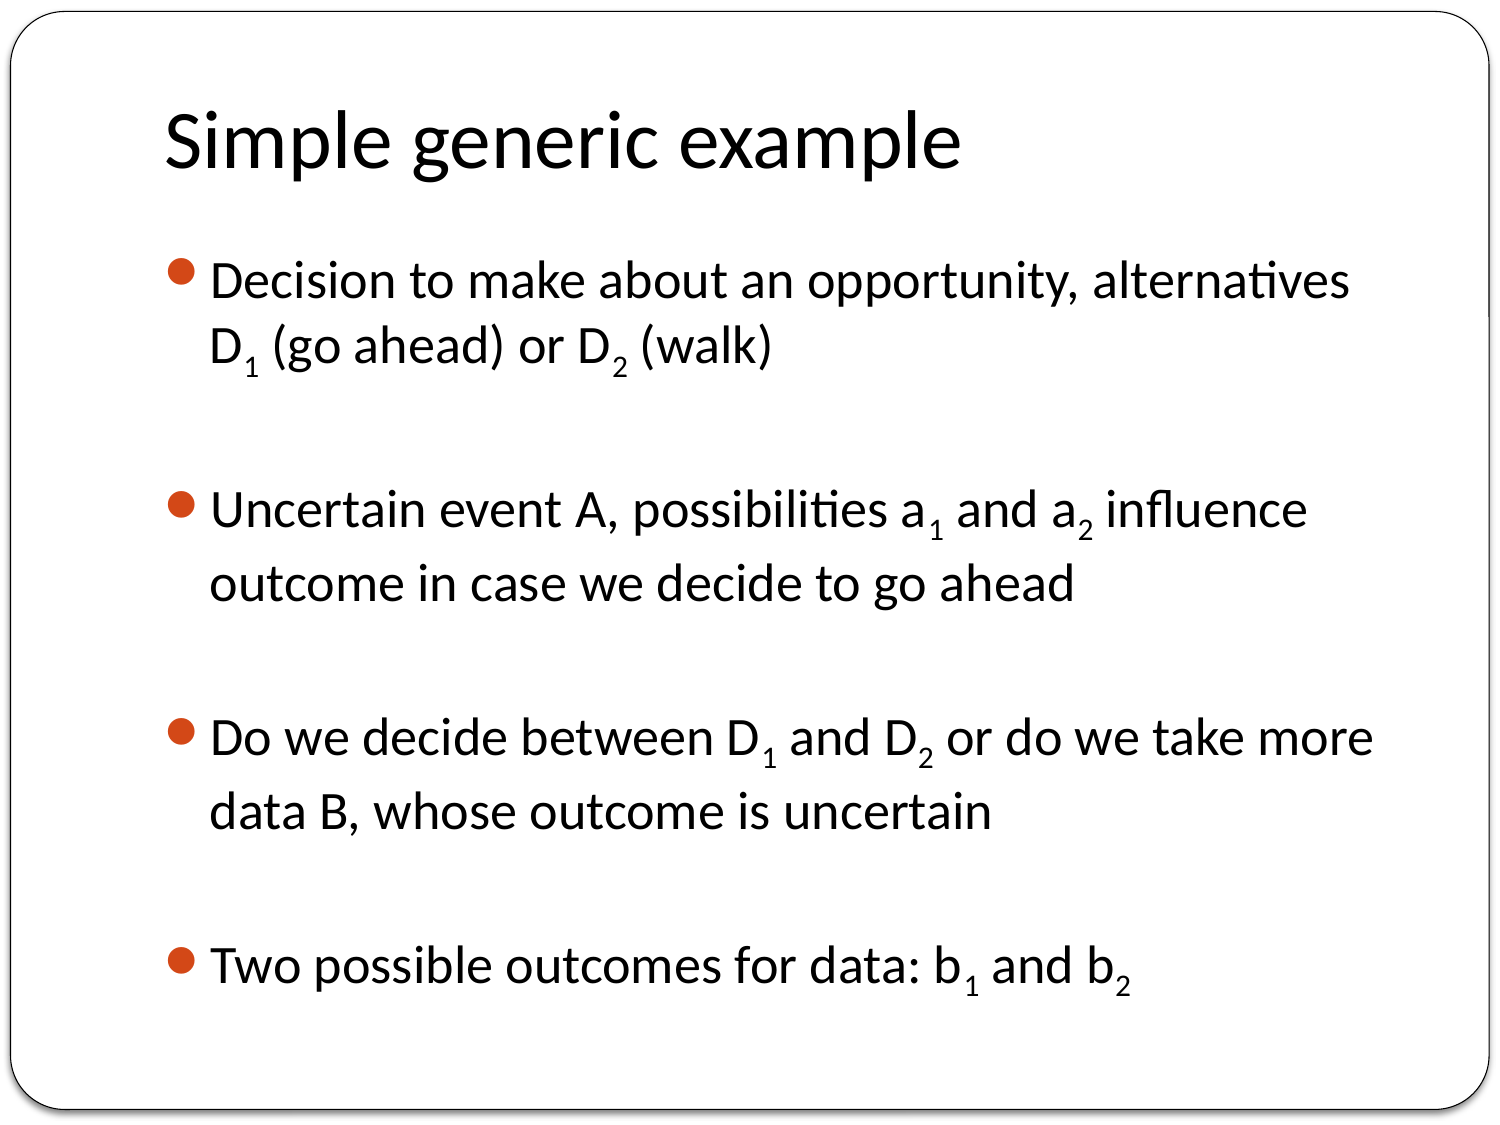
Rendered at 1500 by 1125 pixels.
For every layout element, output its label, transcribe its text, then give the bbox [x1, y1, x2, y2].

title Simple generic example [150, 12, 1425, 200]
list Decision to make about an opportunity, alternatives D1 (go ahead) or D2 (walk) Uncertain event A, possibilities a1 and a2 influence outcome in case we decide to go ahead Do we decide between D1 and D2 or do we take more data B, whose outcome is uncertain Two possible outcomes for data: b1 and b2 [150, 237, 1425, 988]
